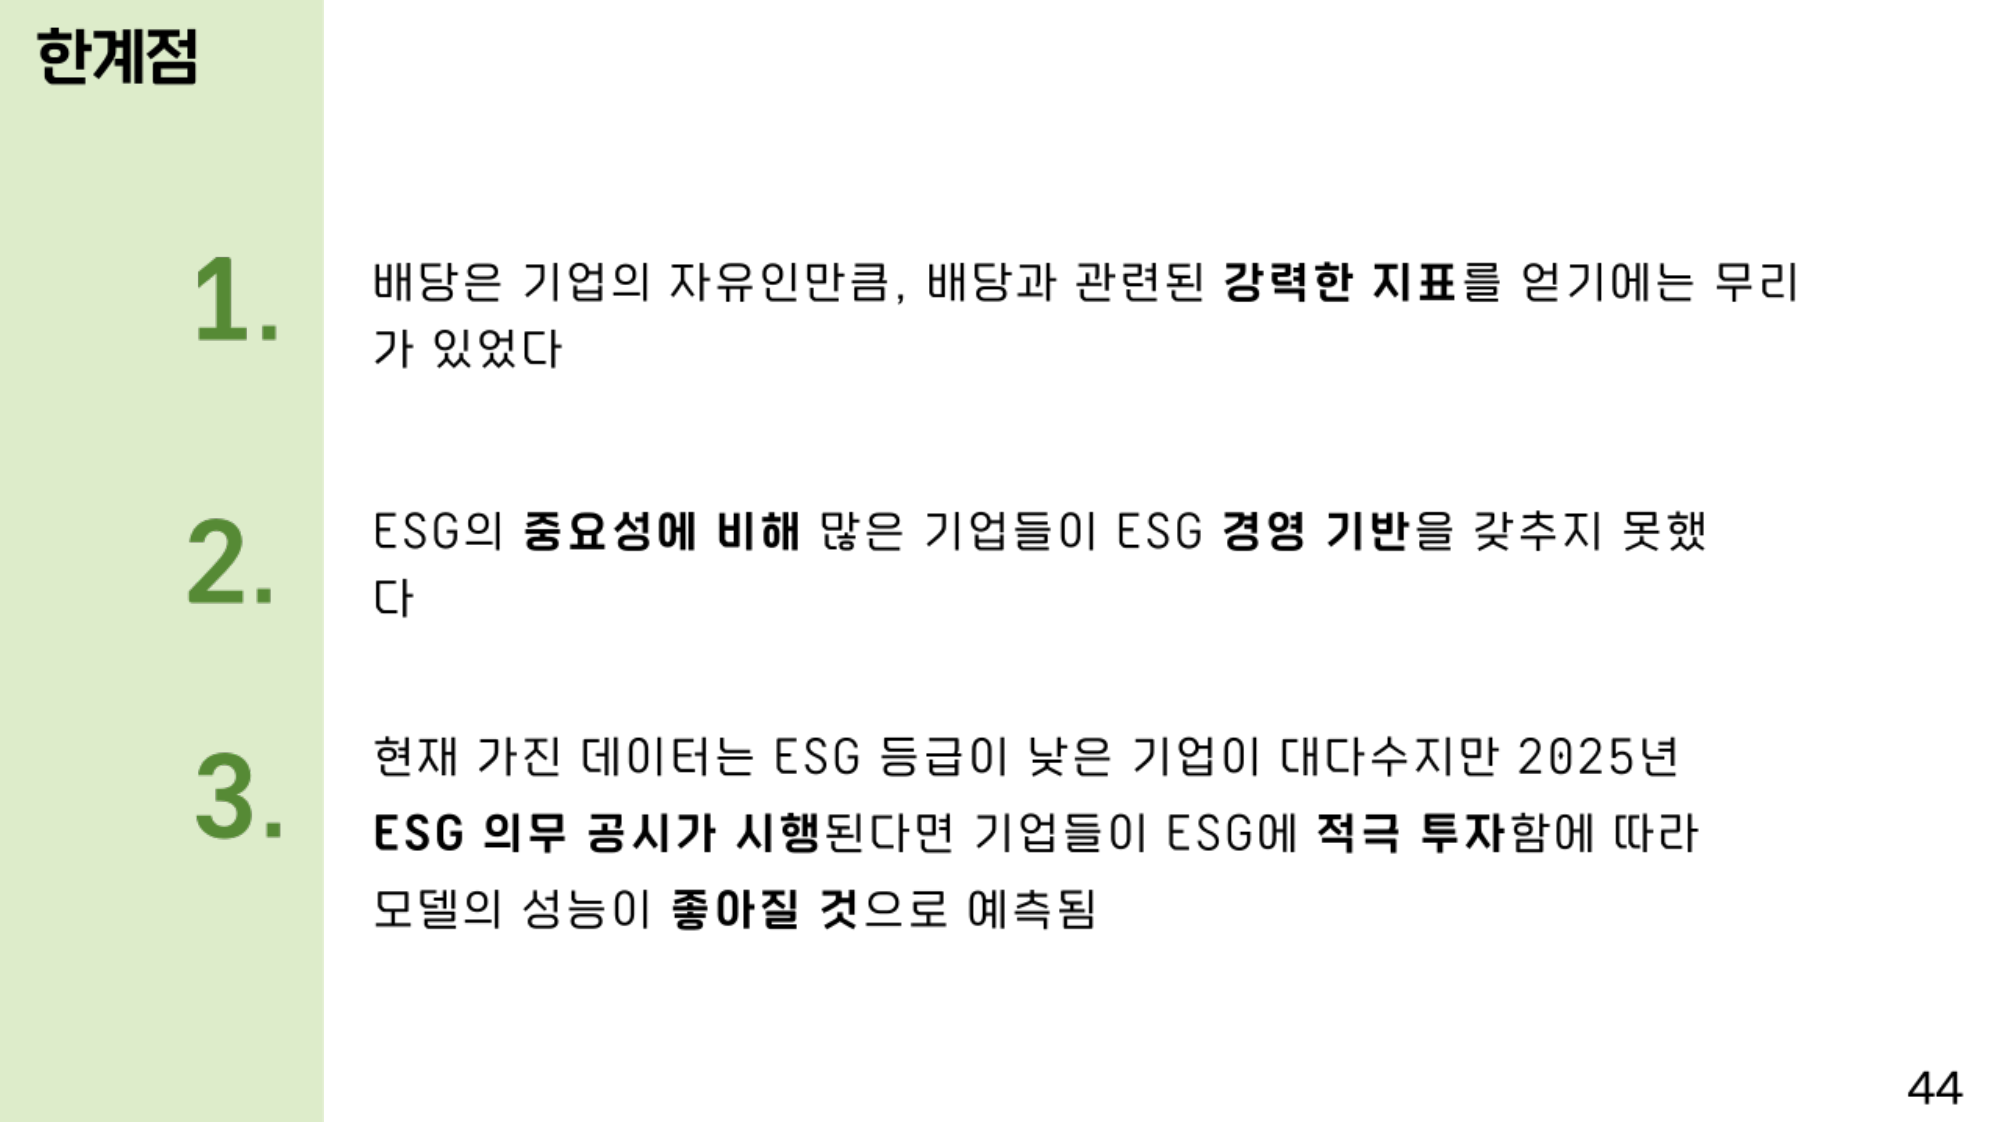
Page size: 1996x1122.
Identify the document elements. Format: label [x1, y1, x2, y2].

picture [175, 701, 337, 887]
picture [367, 242, 1825, 400]
picture [171, 204, 342, 388]
picture [367, 492, 1732, 640]
text_box [0, 0, 324, 1122]
picture [166, 467, 331, 651]
picture [1869, 1058, 1981, 1122]
picture [367, 716, 1724, 959]
picture [9, 0, 230, 115]
